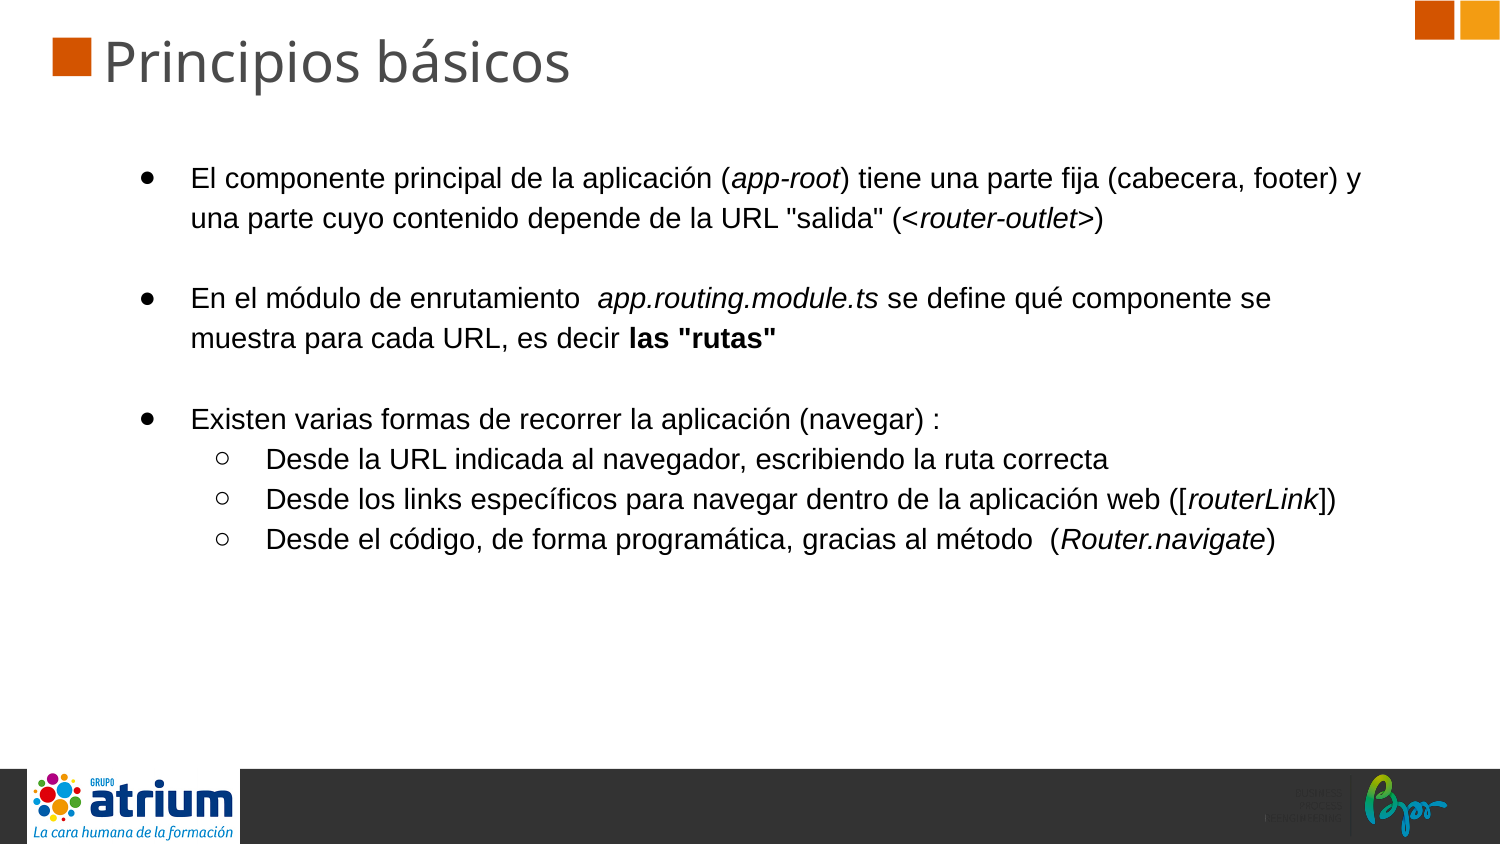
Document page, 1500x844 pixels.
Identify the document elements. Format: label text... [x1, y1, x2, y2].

picture [1257, 769, 1455, 843]
picture [27, 768, 240, 844]
list El componente principal de la aplicación (app-root) tiene una parte fija (cabecera, footer) y una parte cuyo contenido depende de la URL "salida" (<router-outlet>) En el módulo de enrutamiento app.routing.module.ts se define qué componente se muestra para cada URL, es decir las "rutas" Existen varias formas de recorrer la aplicación (navegar) : Desde la URL indicada al navegador, escribiendo la ruta correcta Desde los links específicos para navegar dentro de la aplicación web ([routerLink]) Desde el código, de forma programática, gracias al método (Router.navigate) [107, 145, 1393, 615]
title Principios básicos [94, 17, 1381, 107]
